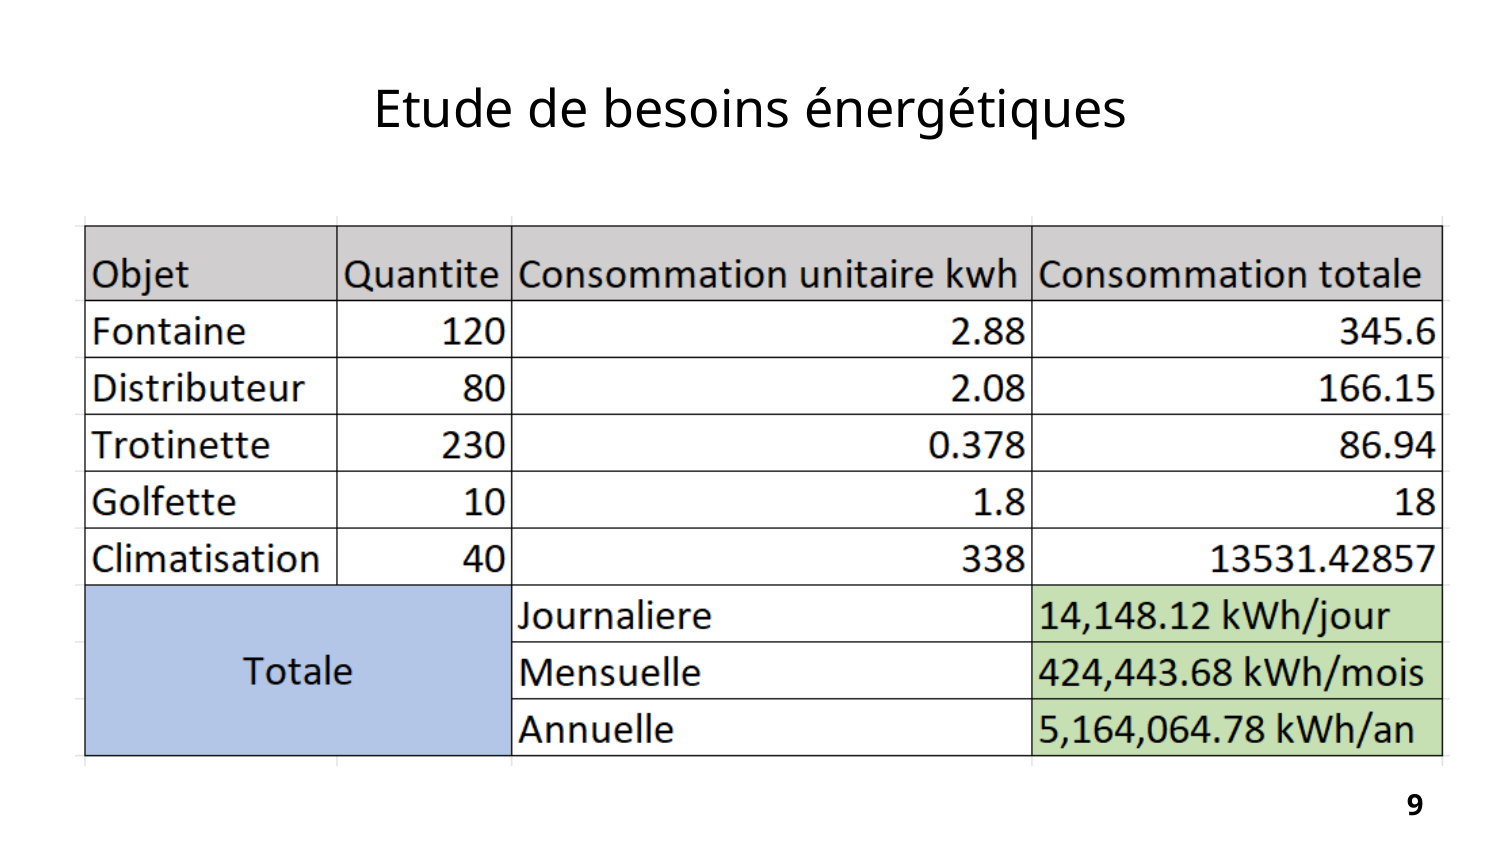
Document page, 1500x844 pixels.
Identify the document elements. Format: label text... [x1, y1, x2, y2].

picture [74, 215, 1450, 767]
title Etude de besoins énergétiques [75, 67, 1427, 146]
text_box 9 [1392, 779, 1435, 829]
